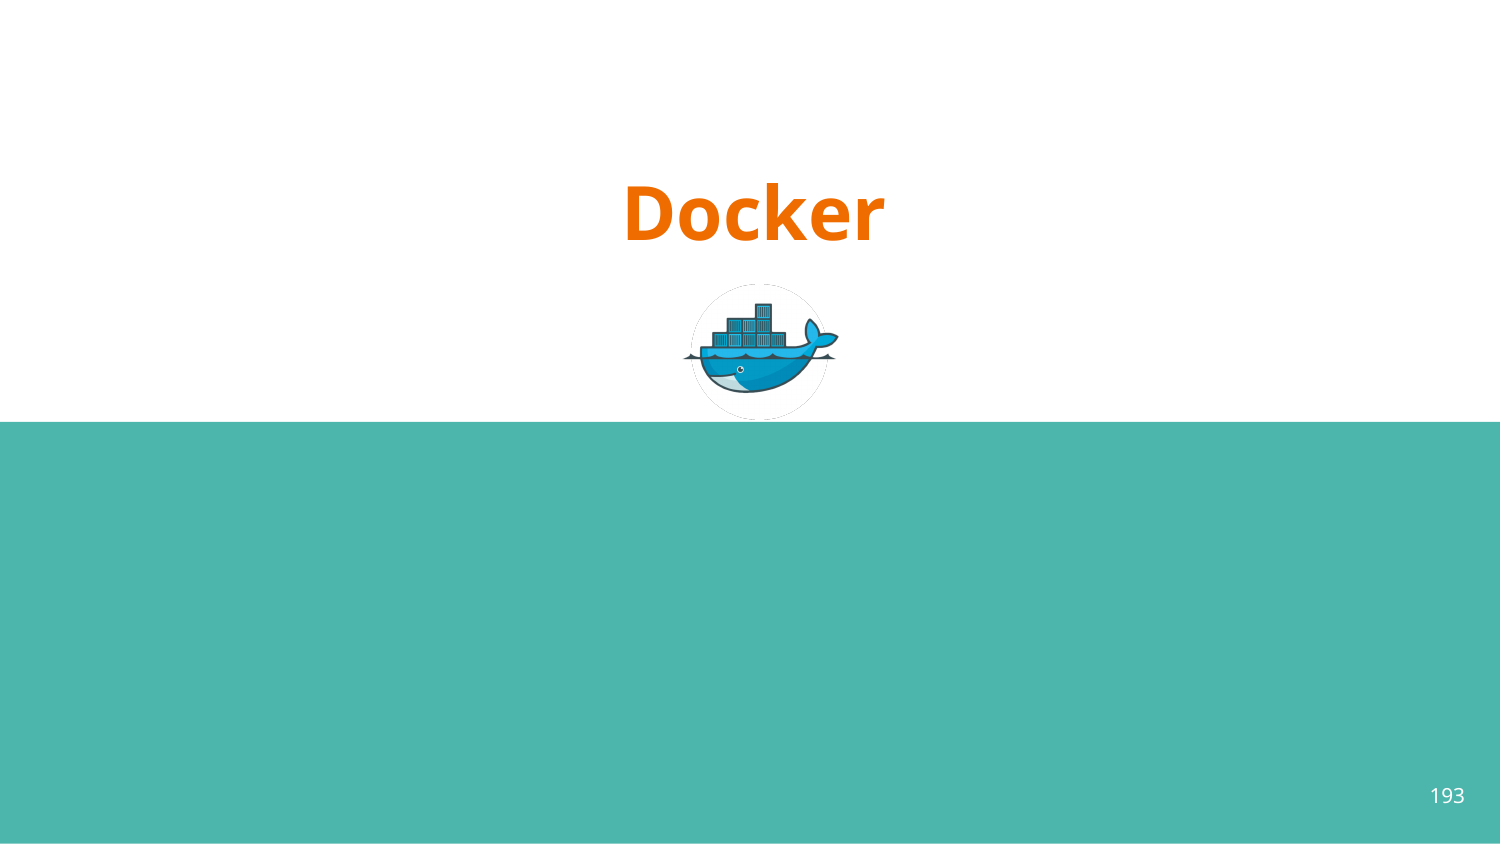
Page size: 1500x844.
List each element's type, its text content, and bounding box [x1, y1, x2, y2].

title Docker [51, 133, 1458, 289]
picture [664, 257, 855, 448]
slide_number 193 [1389, 764, 1480, 830]
